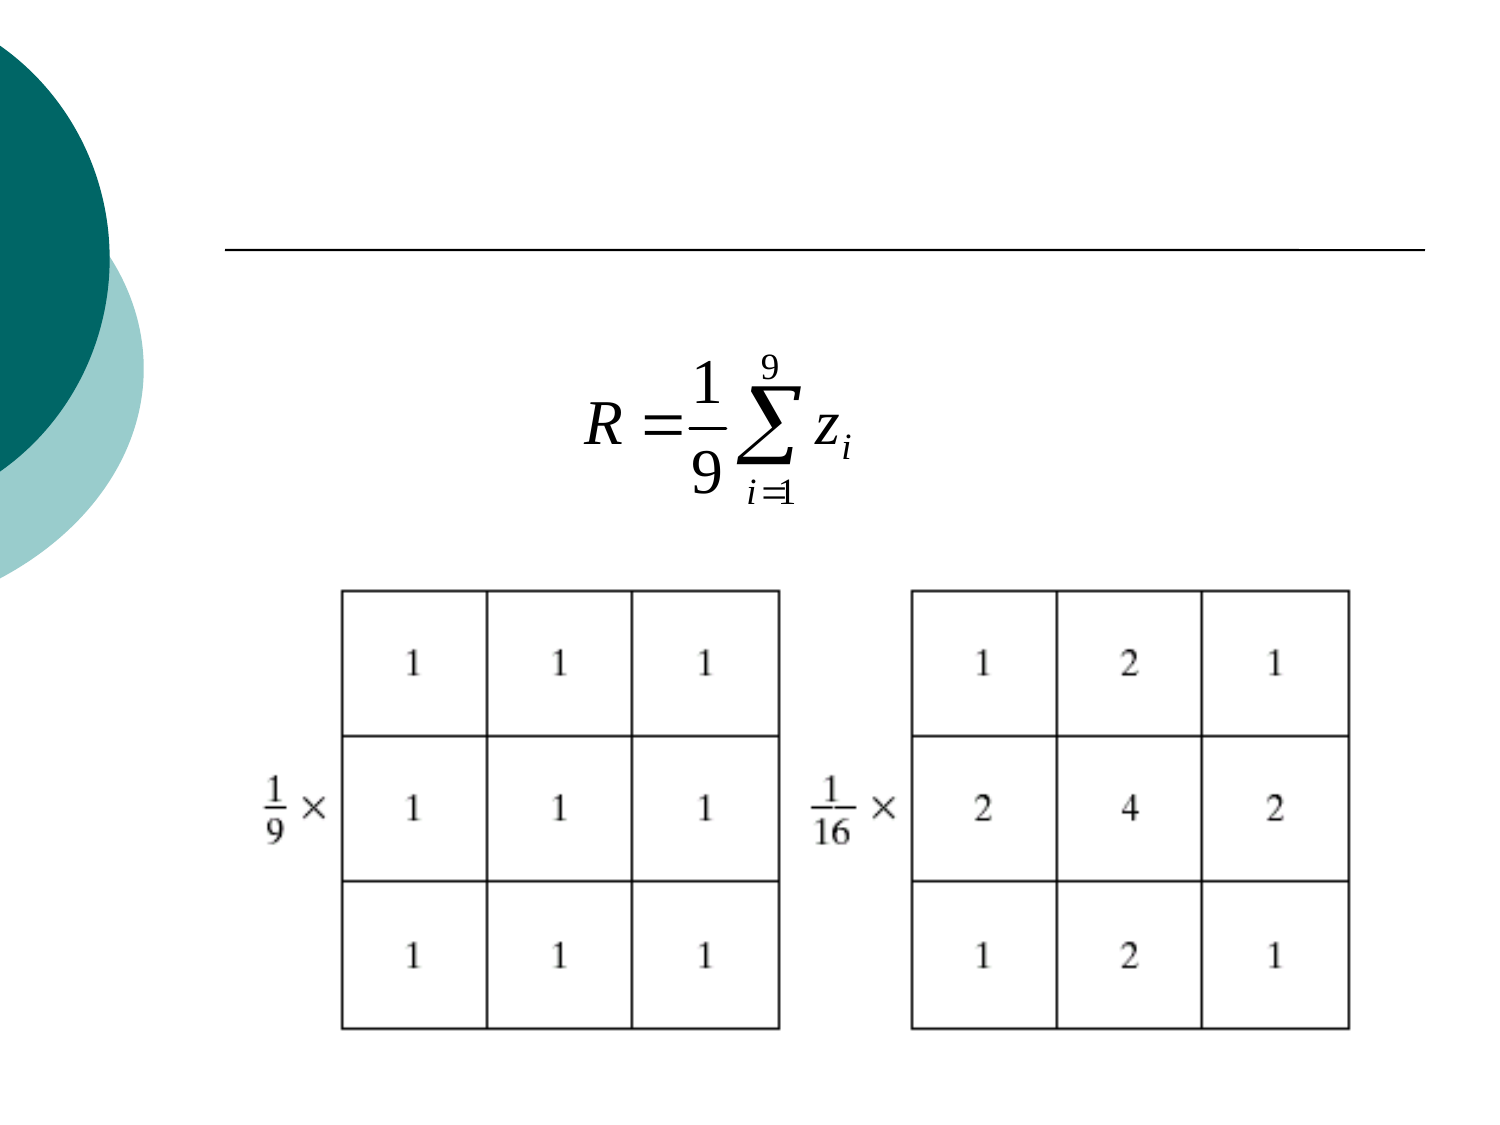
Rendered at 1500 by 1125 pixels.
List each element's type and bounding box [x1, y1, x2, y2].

text_box [572, 337, 870, 519]
picture [241, 562, 1365, 1052]
